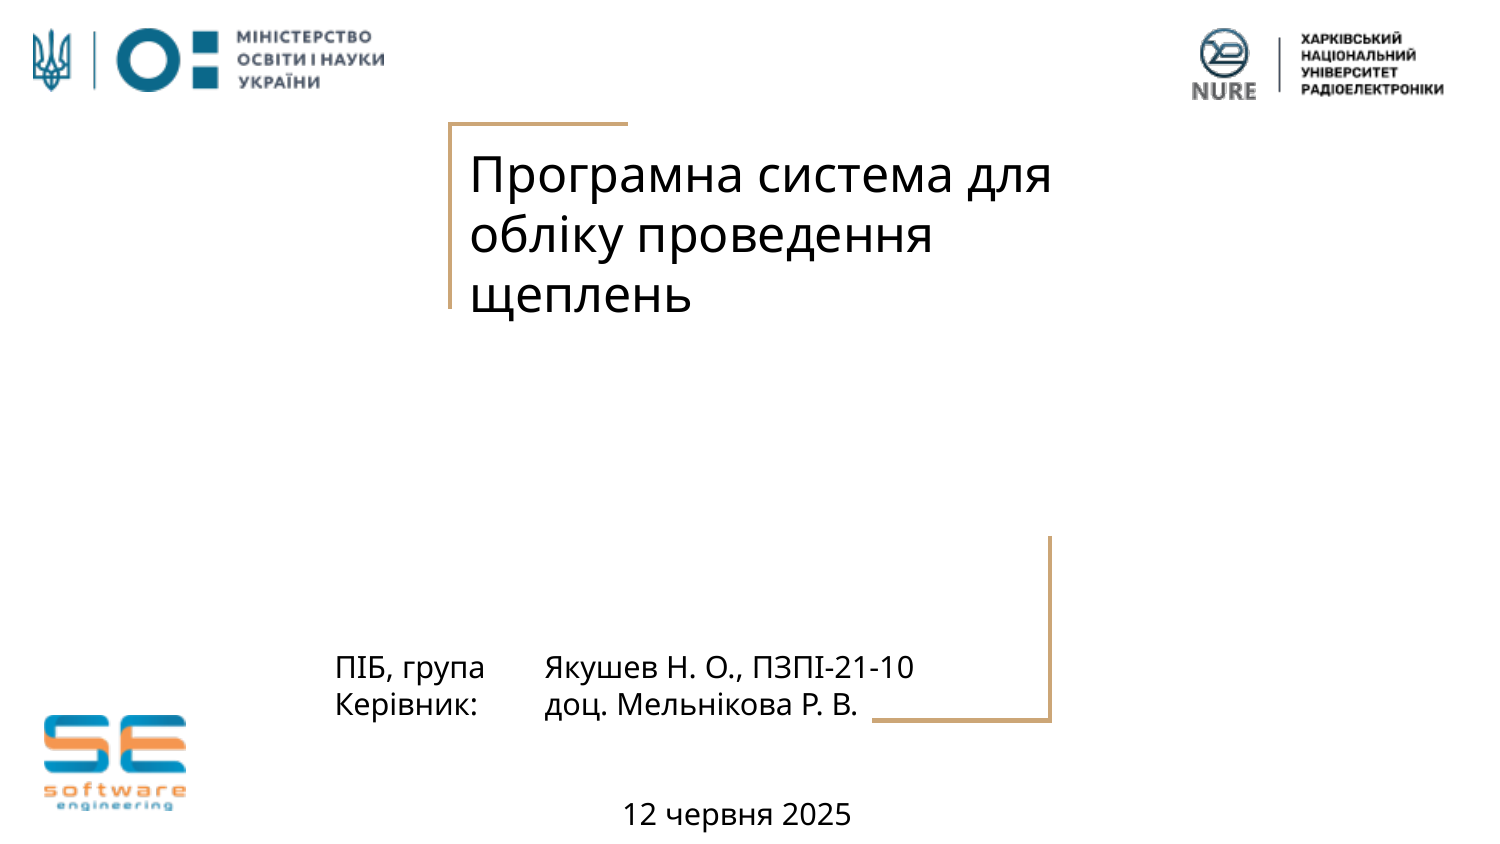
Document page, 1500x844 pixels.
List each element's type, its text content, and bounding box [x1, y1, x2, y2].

picture [33, 27, 384, 93]
picture [43, 714, 186, 811]
title Програмна система для обліку проведення щеплень [454, 127, 1155, 367]
picture [1159, 27, 1476, 101]
subtitle ПІБ, група Якушев Н. О., ПЗПІ-21-10 Керівник: доц. Мельнікова Р. В. 12 червня 2025 [319, 596, 1155, 844]
